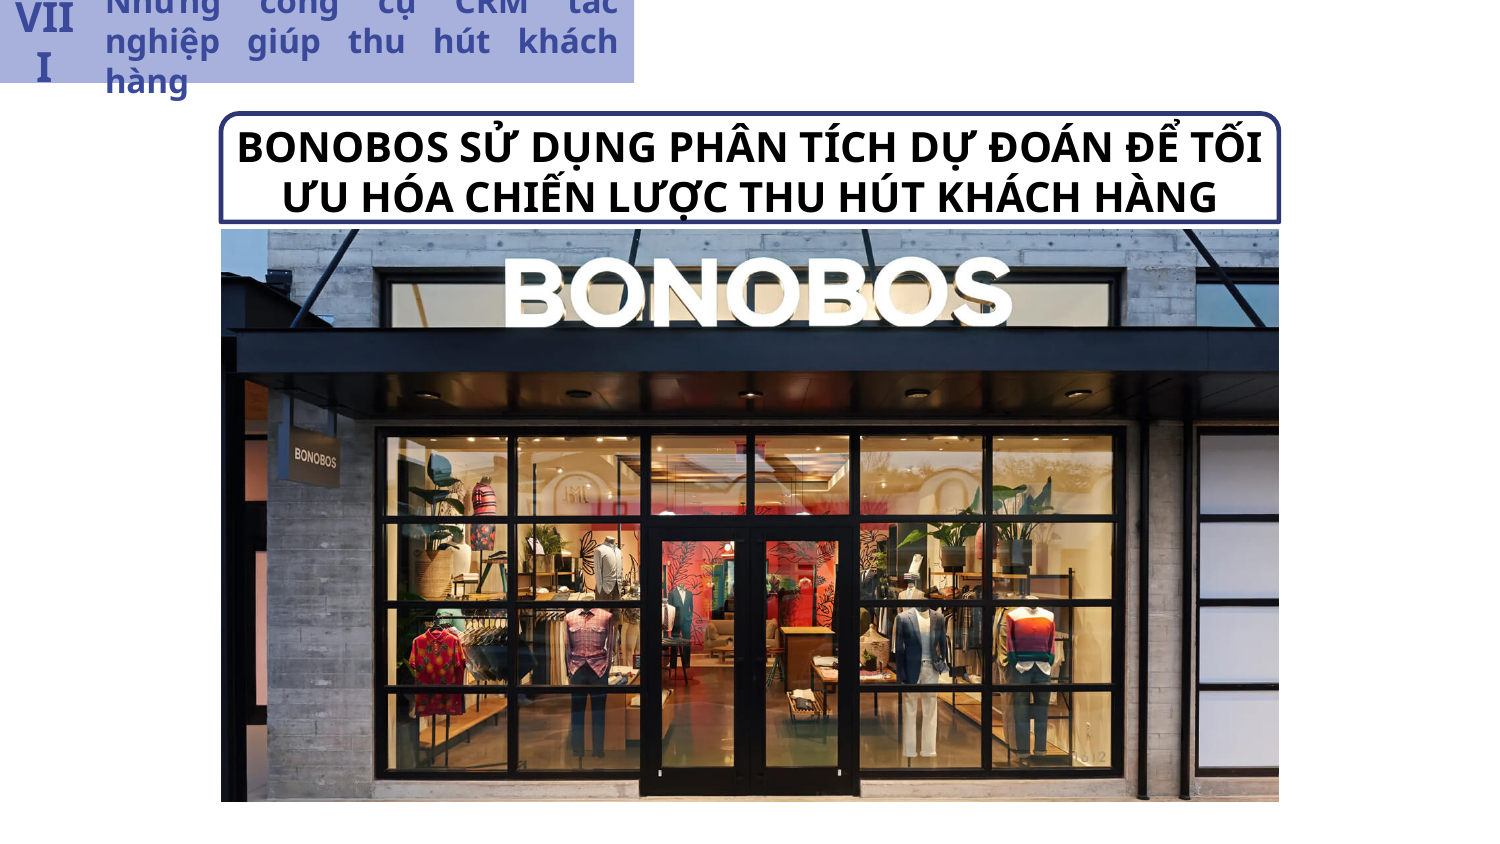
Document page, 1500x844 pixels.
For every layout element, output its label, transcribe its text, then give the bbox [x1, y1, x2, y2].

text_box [0, 0, 635, 84]
text_box BONOBOS SỬ DỤNG PHÂN TÍCH DỰ ĐOÁN ĐỂ TỐI ƯU HÓA CHIẾN LƯỢC THU HÚT KHÁCH HÀNG [220, 113, 1279, 222]
picture [220, 229, 1280, 802]
